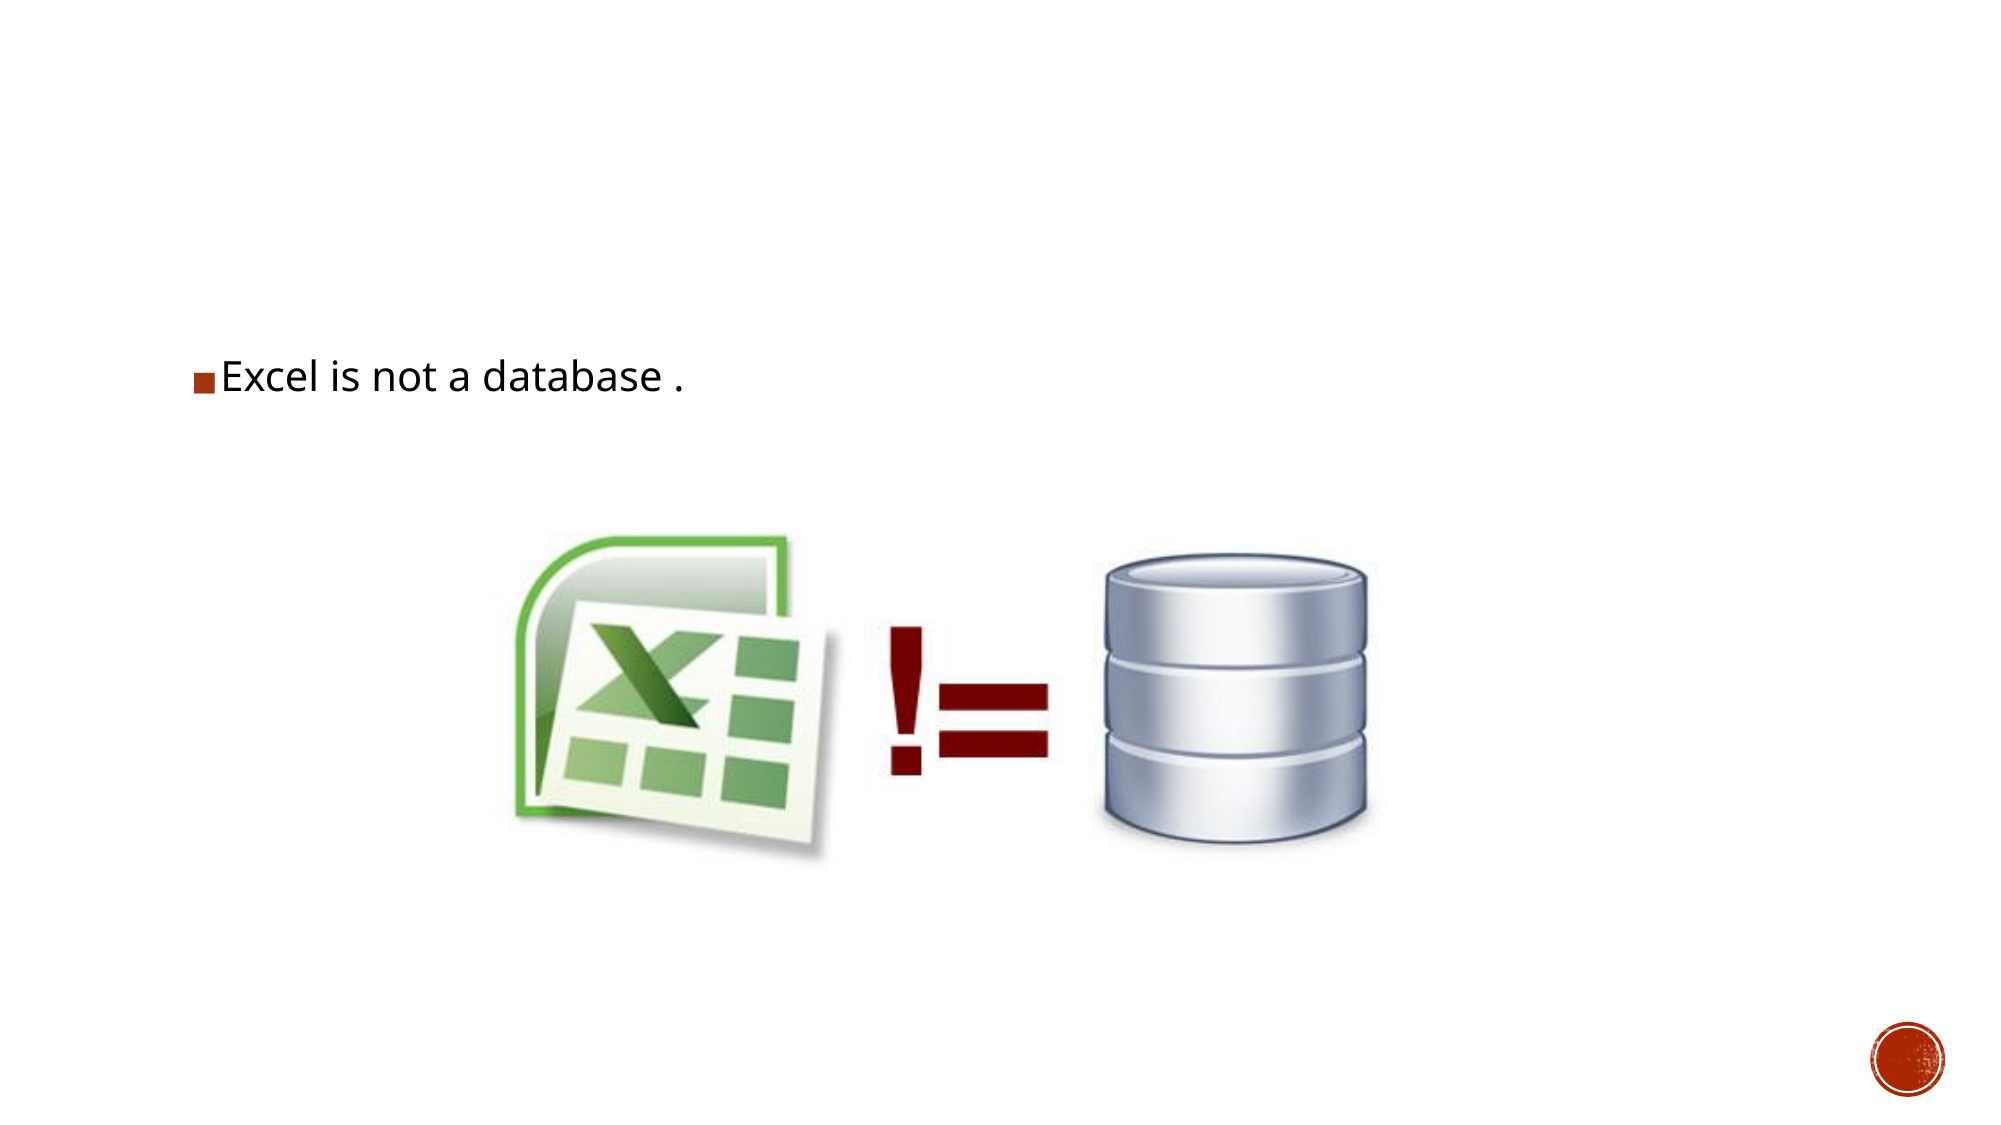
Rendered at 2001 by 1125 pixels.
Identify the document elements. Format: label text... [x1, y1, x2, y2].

picture [1870, 1021, 1946, 1097]
picture [492, 505, 1389, 894]
list Excel is not a database . [175, 348, 1826, 1013]
